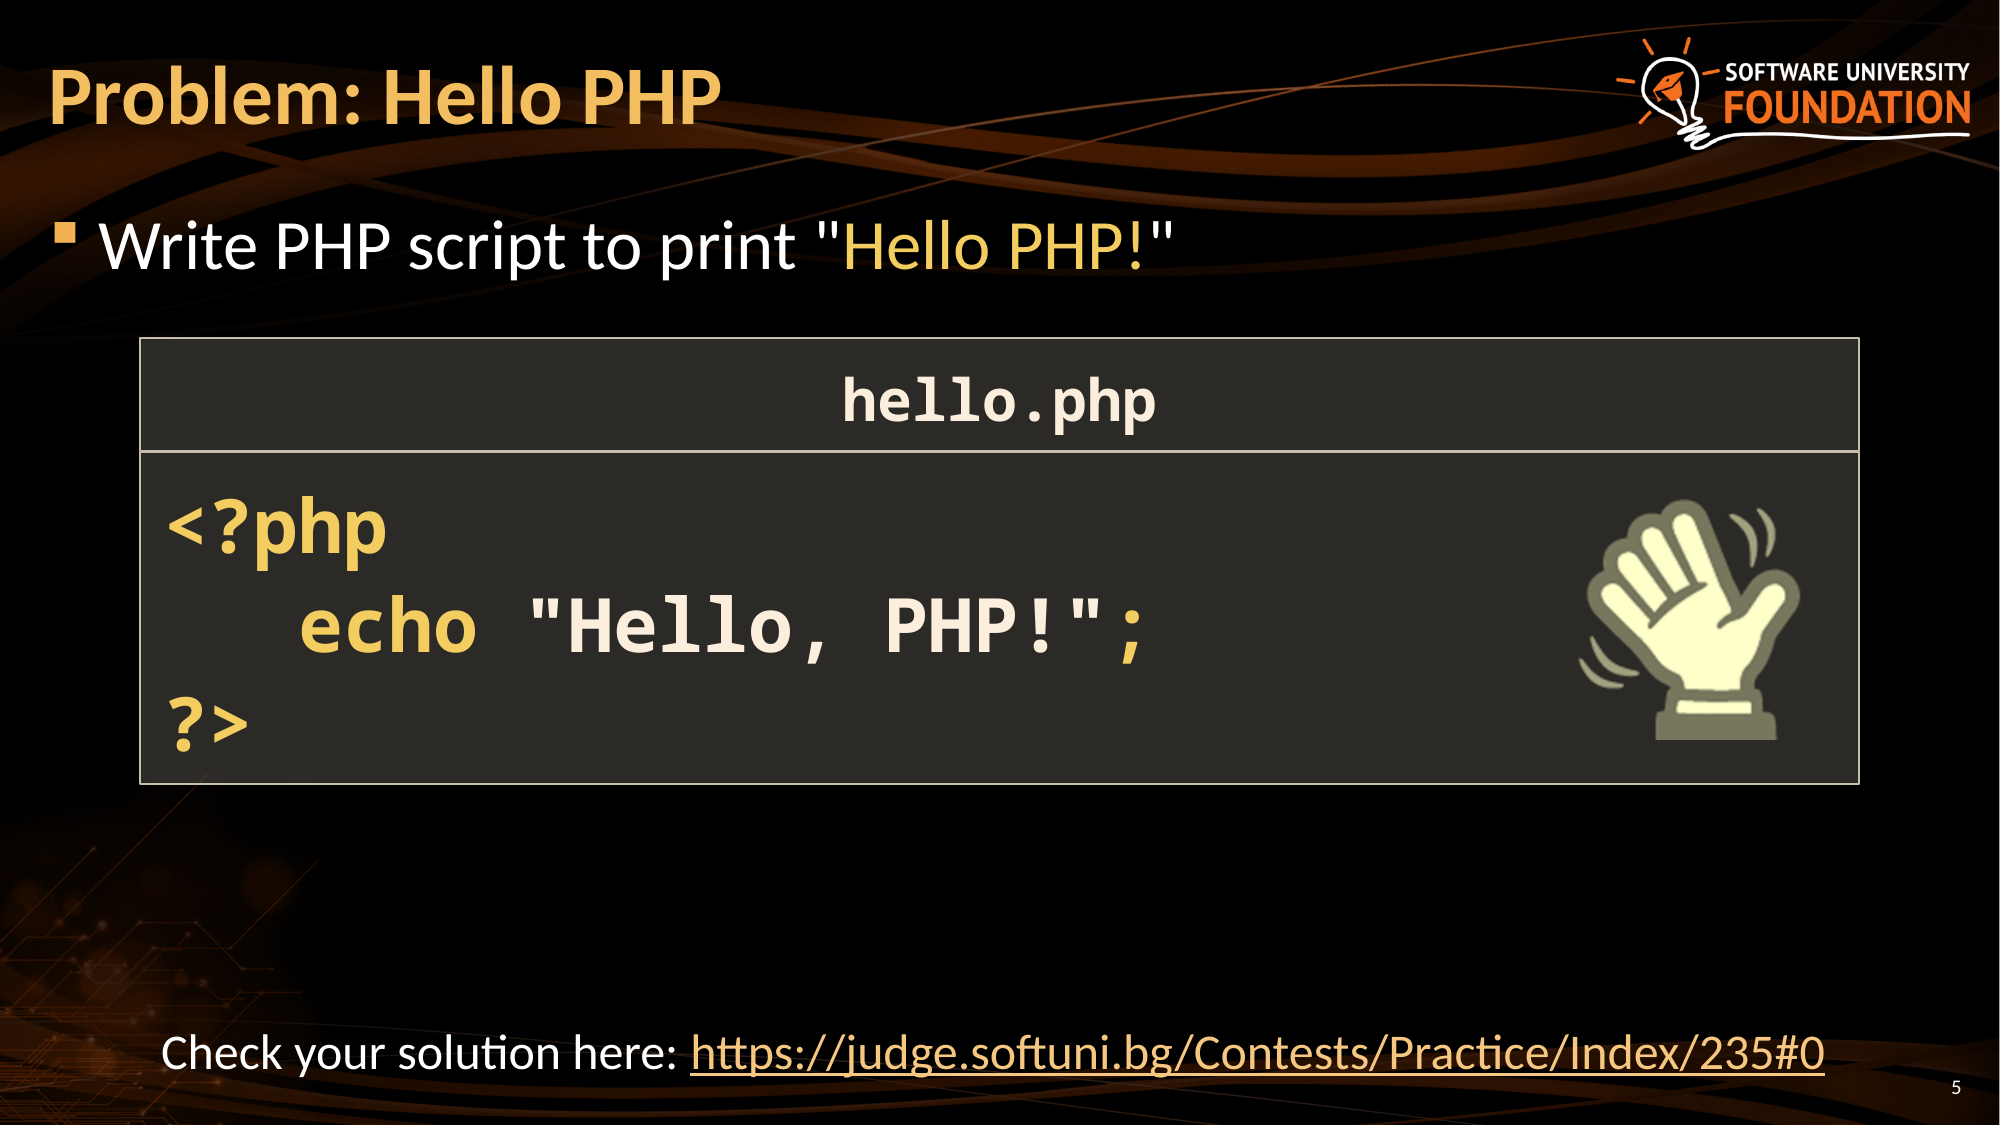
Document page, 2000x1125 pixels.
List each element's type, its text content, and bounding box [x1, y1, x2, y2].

list Write PHP script to print "Hello PHP!" [31, 188, 1968, 1103]
text_box Check your solution here: https://judge.softuni.bg/Contests/Practice/Index/235#0 [127, 1012, 1859, 1088]
title Problem: Hello PHP [30, 6, 1602, 189]
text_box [140, 338, 1860, 788]
picture [0, 0, 2000, 1125]
